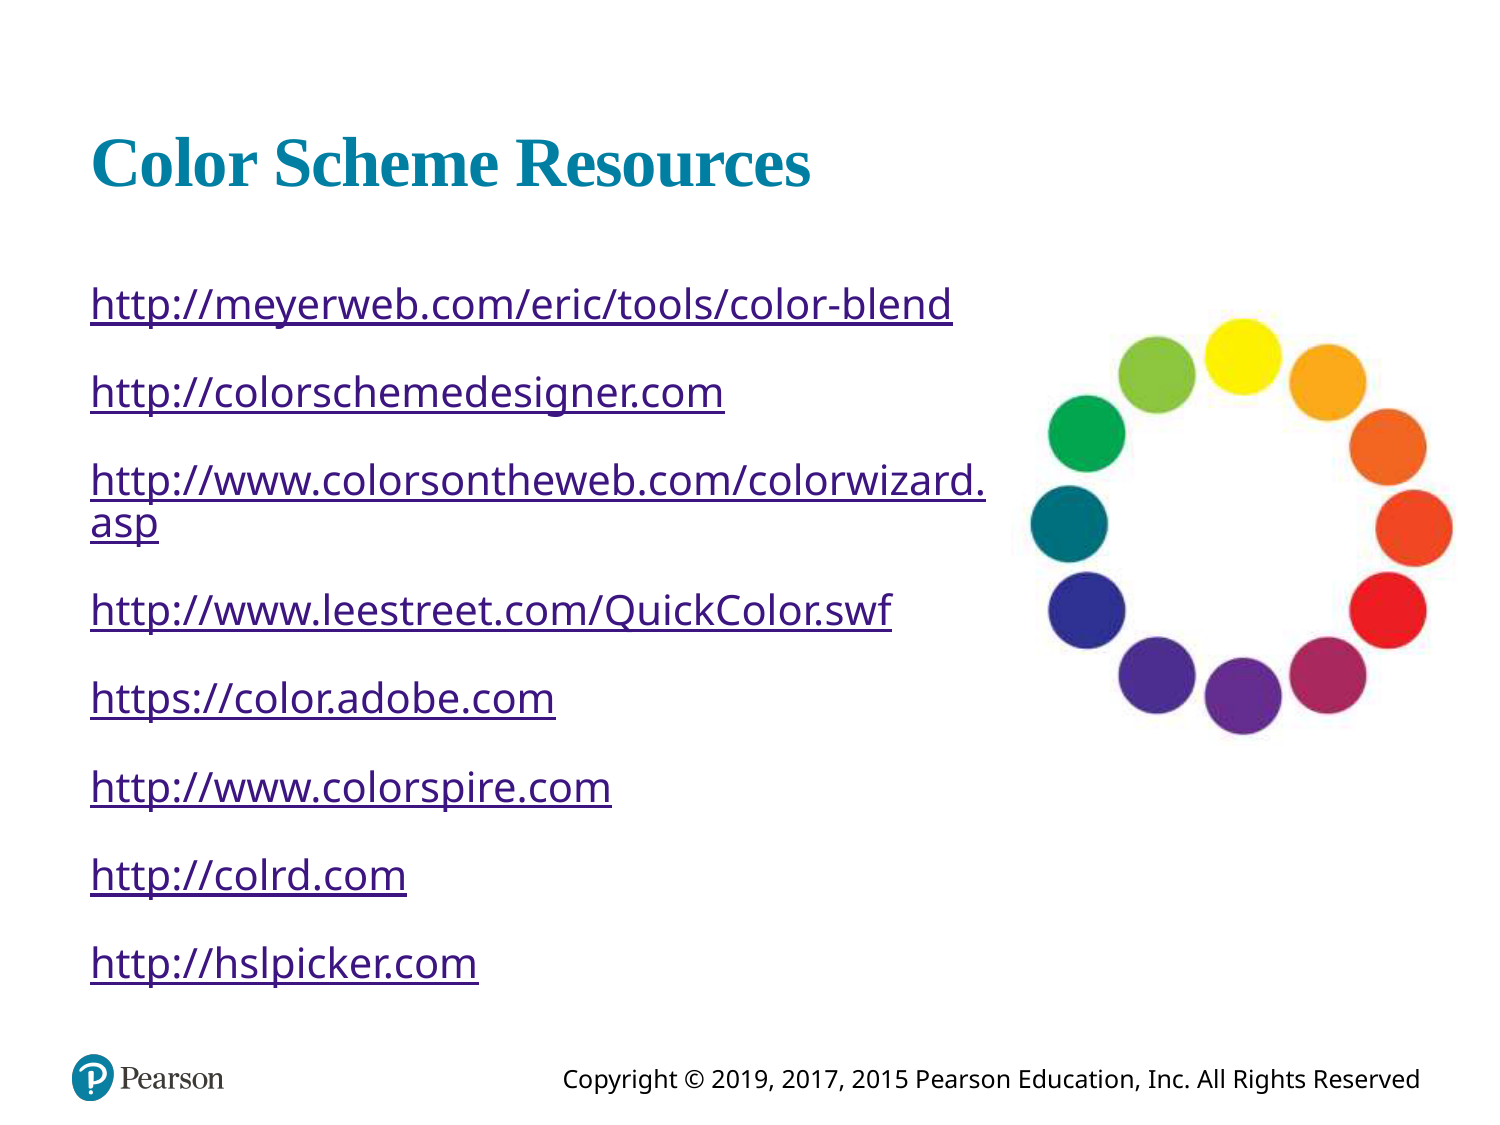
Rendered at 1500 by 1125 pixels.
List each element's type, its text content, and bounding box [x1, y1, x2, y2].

picture [72, 1087, 83, 1101]
picture [98, 1054, 224, 1101]
picture [72, 1054, 88, 1070]
list http://meyerweb.com/eric/tools/color-blend http://colorschemedesigner.com http://www.colorsontheweb.com/colorwizard.asp http://www.leestreet.com/QuickColor.swf https://color.adobe.com http://www.colorspire.com http://colrd.com http://hslpicker.com [75, 262, 1007, 968]
picture [1011, 285, 1473, 747]
title Color Scheme Resources [75, 0, 1408, 216]
picture [80, 1063, 106, 1088]
